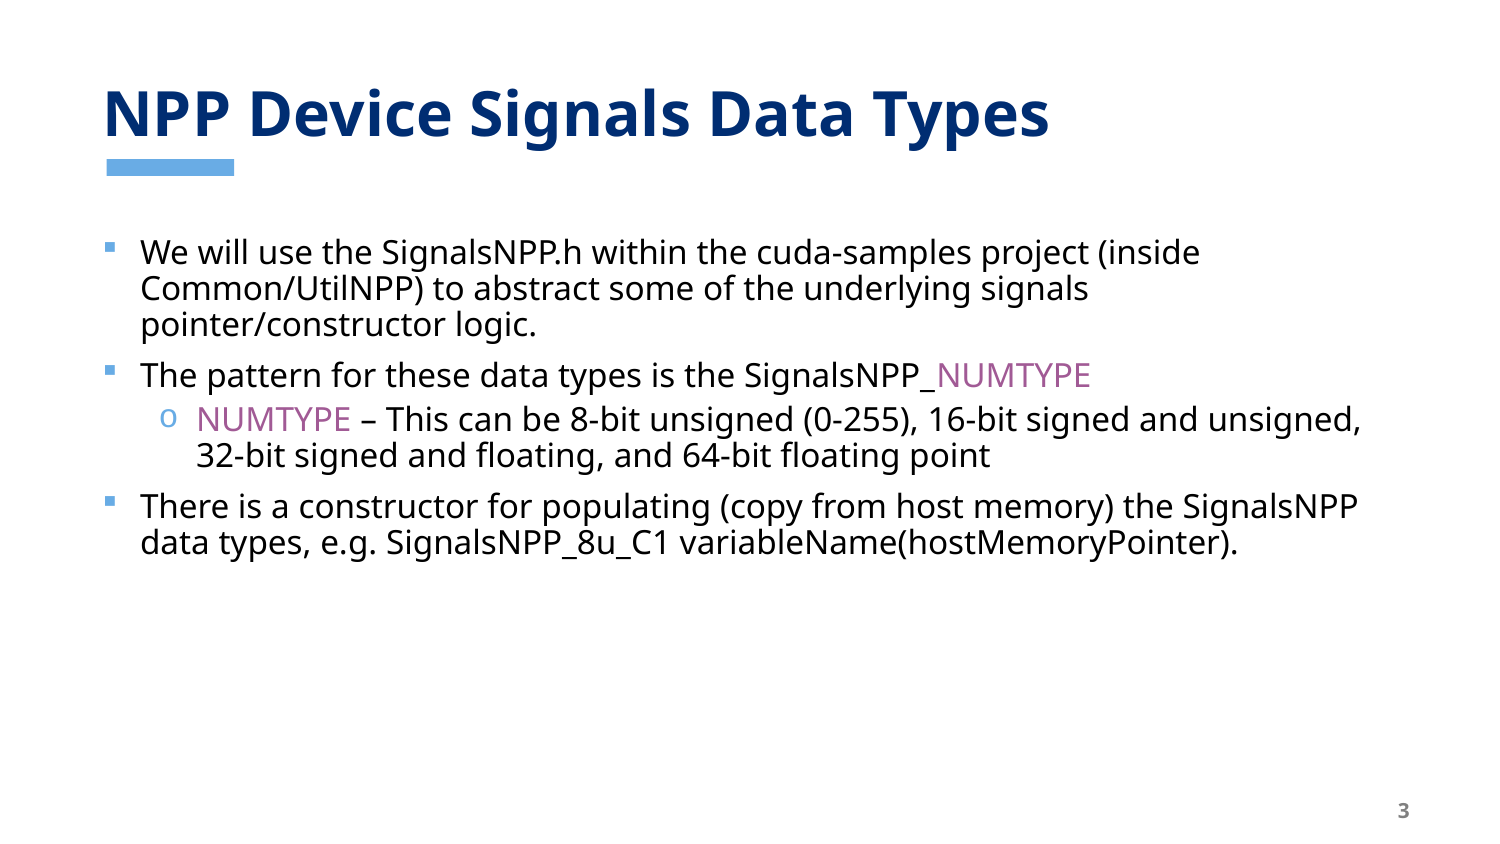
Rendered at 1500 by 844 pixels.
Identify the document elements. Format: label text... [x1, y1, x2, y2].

title NPP Device Signals Data Types [87, 74, 1414, 159]
list We will use the SignalsNPP.h within the cuda-samples project (inside Common/UtilNPP) to abstract some of the underlying signals pointer/constructor logic. The pattern for these data types is the SignalsNPP_NUMTYPE NUMTYPE – This can be 8-bit unsigned (0-255), 16-bit signed and unsigned, 32-bit signed and floating, and 64-bit floating point There is a constructor for populating (copy from host memory) the SignalsNPP data types, e.g. SignalsNPP_8u_C1 variableName(hostMemoryPointer). [87, 228, 1414, 733]
